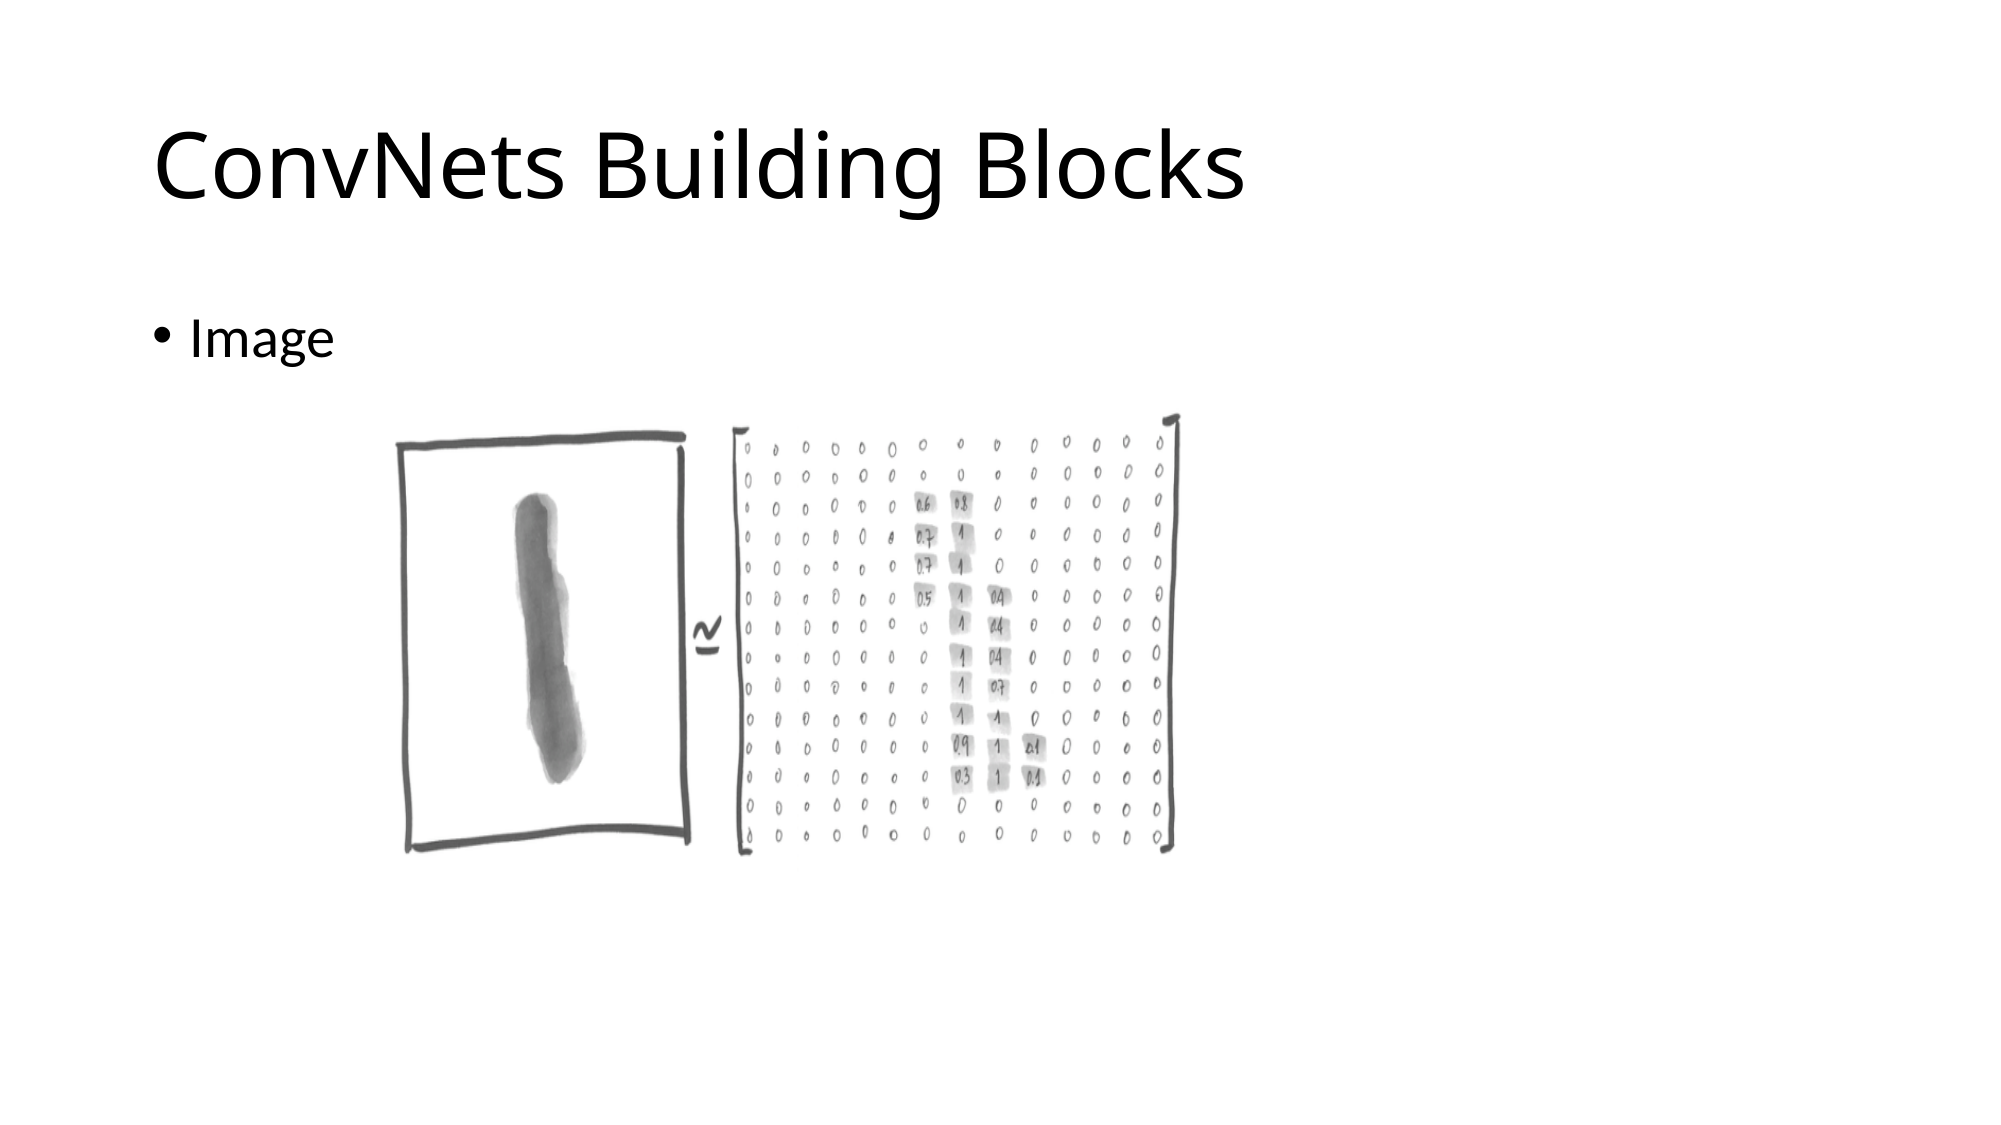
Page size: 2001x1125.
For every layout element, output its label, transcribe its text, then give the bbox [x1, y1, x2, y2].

list Image [137, 299, 1863, 1014]
title ConvNets Building Blocks [137, 59, 1863, 278]
picture [355, 402, 1226, 876]
